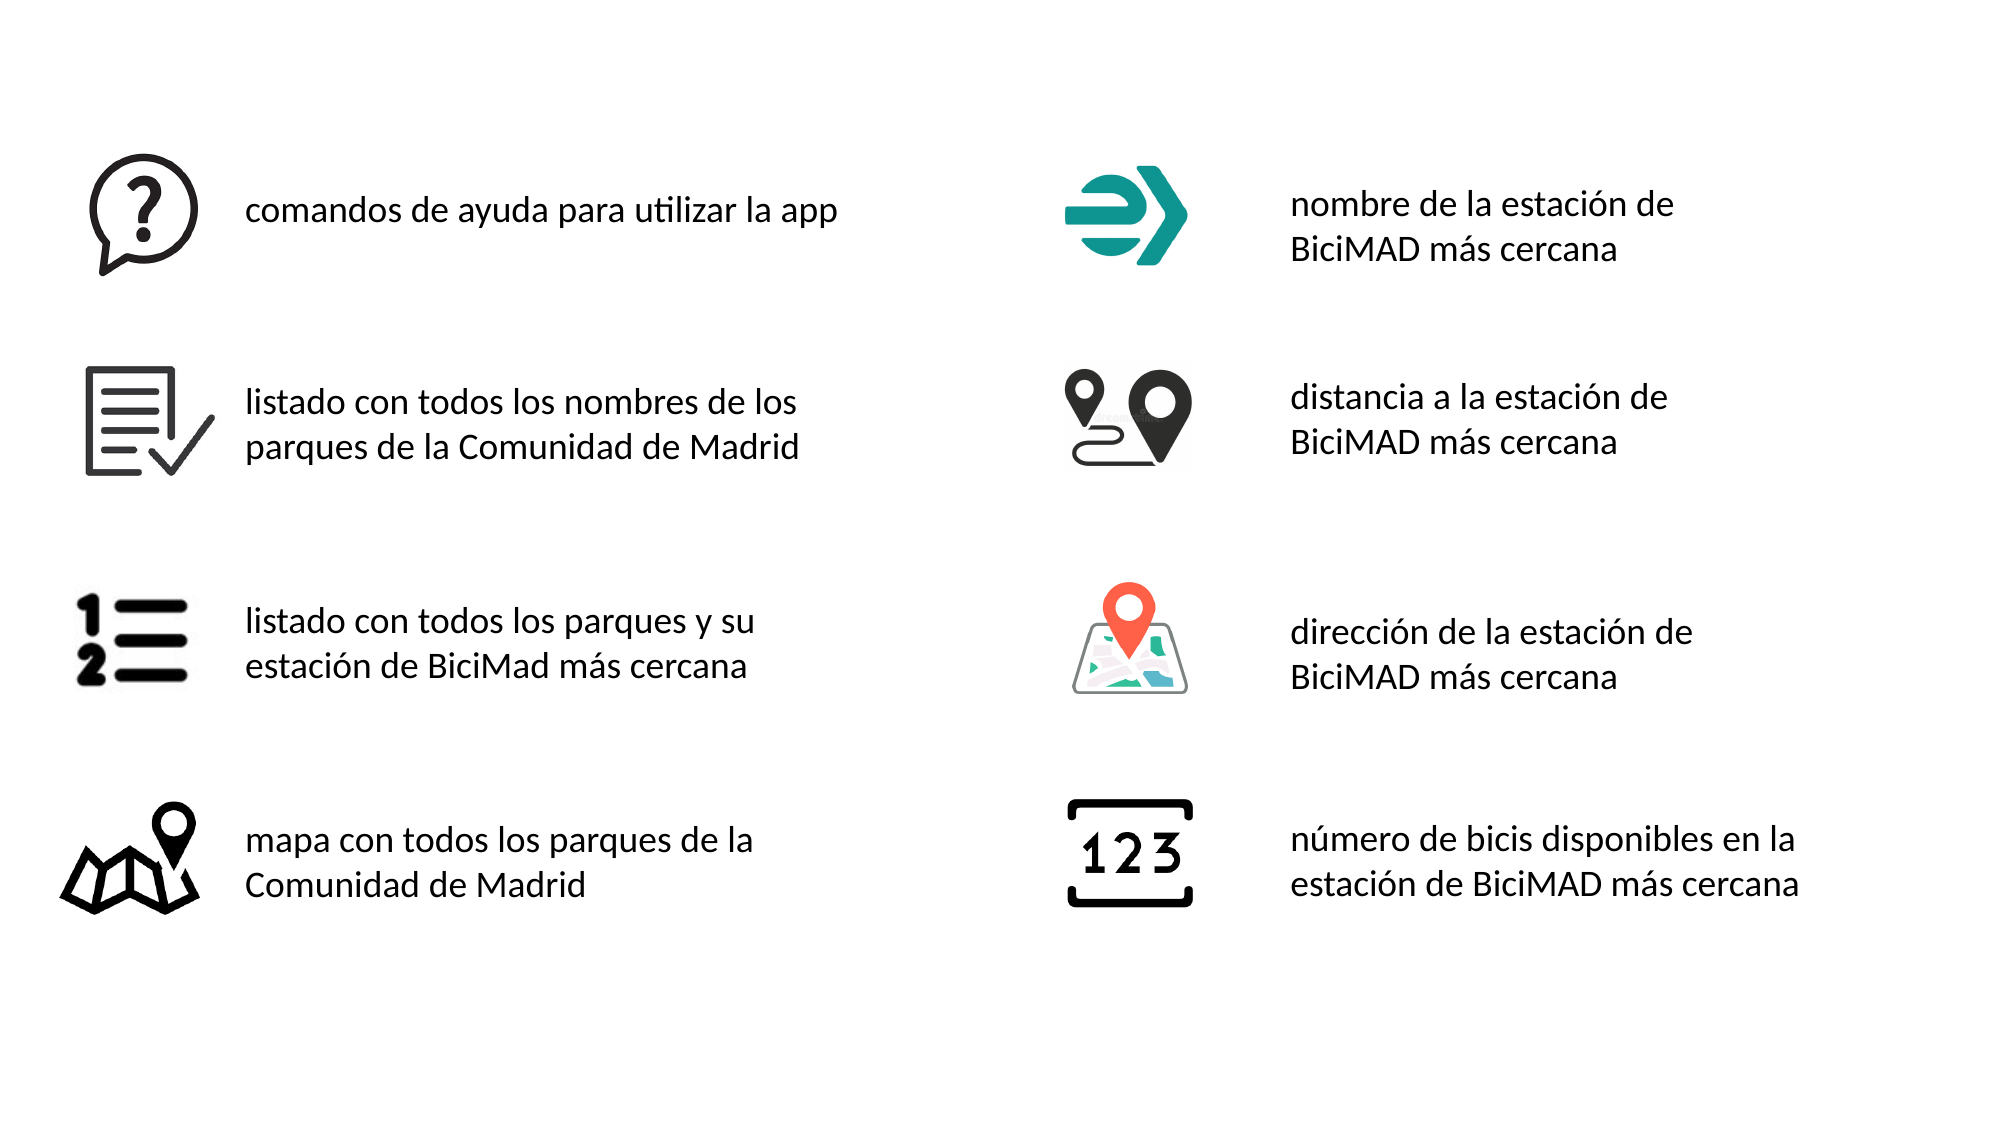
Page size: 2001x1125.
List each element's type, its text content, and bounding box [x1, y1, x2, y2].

text_box comandos de ayuda para utilizar la app [230, 177, 910, 238]
text_box mapa con todos los parques de la Comunidad de Madrid [230, 806, 910, 912]
text_box número de bicis disponibles en la estación de BiciMAD más cercana [1275, 806, 1866, 912]
text_box distancia a la estación de BiciMAD más cercana [1275, 364, 1726, 470]
text_box nombre de la estación de BiciMAD más cercana [1275, 171, 1726, 277]
text_box listado con todos los parques y su estación de BiciMad más cercana [230, 589, 910, 694]
picture [62, 572, 203, 710]
text_box dirección de la estación de BiciMAD más cercana [1275, 599, 1726, 705]
picture [59, 788, 200, 928]
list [82, 151, 203, 279]
picture [1072, 582, 1188, 694]
picture [72, 361, 221, 485]
text_box listado con todos los nombres de los parques de la Comunidad de Madrid [230, 369, 910, 475]
picture [1065, 789, 1194, 917]
picture [1063, 361, 1197, 475]
picture [1058, 162, 1193, 270]
